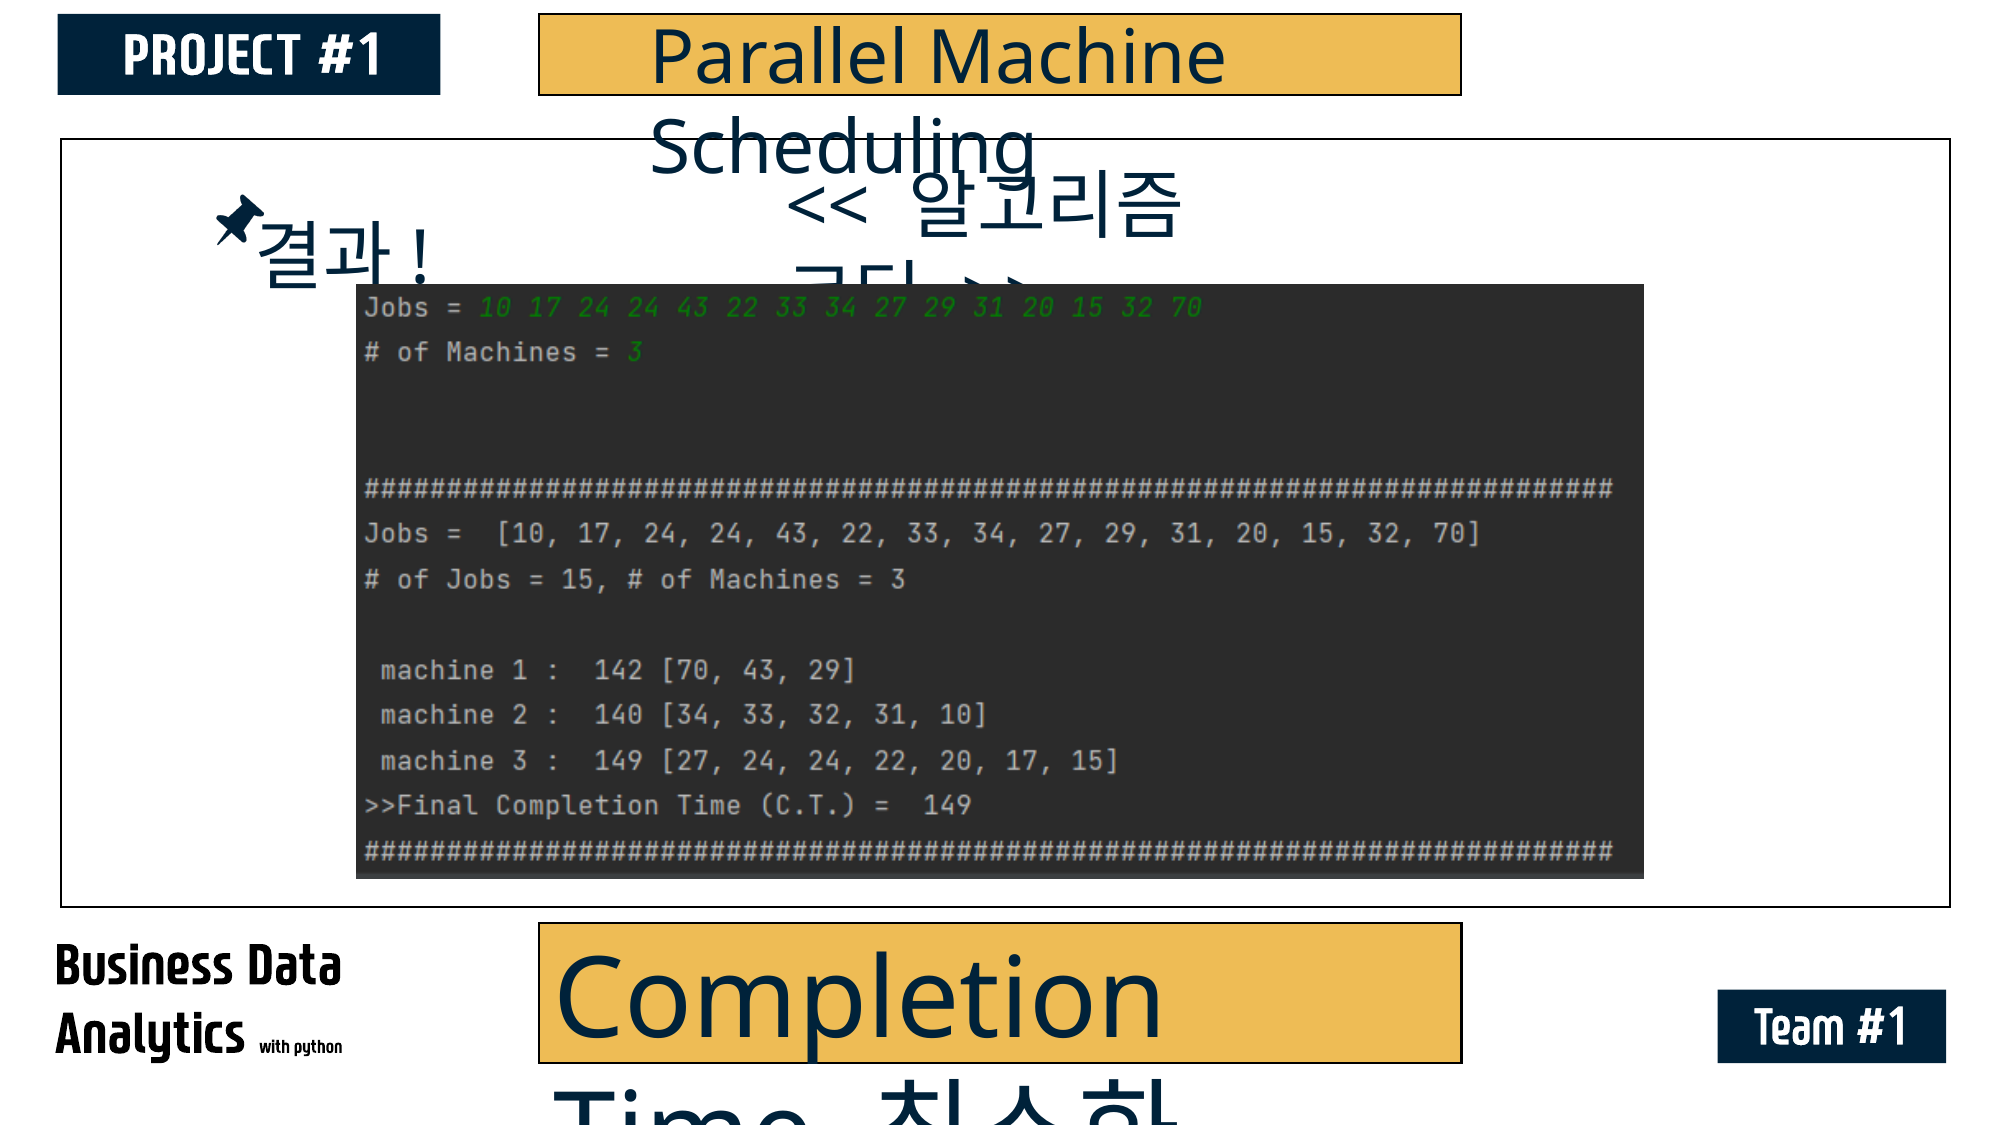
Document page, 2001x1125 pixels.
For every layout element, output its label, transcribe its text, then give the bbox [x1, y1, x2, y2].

text_box [212, 952, 234, 986]
text_box [60, 138, 1951, 908]
text_box [1717, 989, 1947, 1064]
text_box 결과! [239, 201, 642, 307]
text_box [193, 1011, 202, 1054]
text_box << 알고리즘 코딩 >> [770, 150, 1230, 284]
text_box [129, 952, 139, 985]
text_box [172, 1011, 191, 1054]
text_box [54, 1011, 107, 1054]
text_box [538, 13, 634, 96]
text_box [293, 1038, 343, 1058]
text_box [57, 13, 441, 96]
text_box [133, 1011, 171, 1065]
text_box [1366, 13, 1462, 96]
text_box [248, 943, 273, 986]
text_box [141, 951, 165, 986]
picture [356, 284, 1644, 879]
text_box [82, 952, 128, 987]
text_box [191, 952, 212, 986]
text_box [274, 943, 317, 987]
text_box [166, 951, 190, 986]
text_box [318, 952, 342, 987]
text_box [108, 1020, 131, 1055]
text_box [56, 943, 81, 986]
picture [205, 185, 273, 254]
text_box [258, 1038, 291, 1054]
text_box Parallel Machine Scheduling [634, 1, 1366, 197]
text_box [129, 943, 139, 951]
text_box Completion Time 최소화 [539, 917, 1461, 1125]
text_box [204, 1020, 246, 1054]
